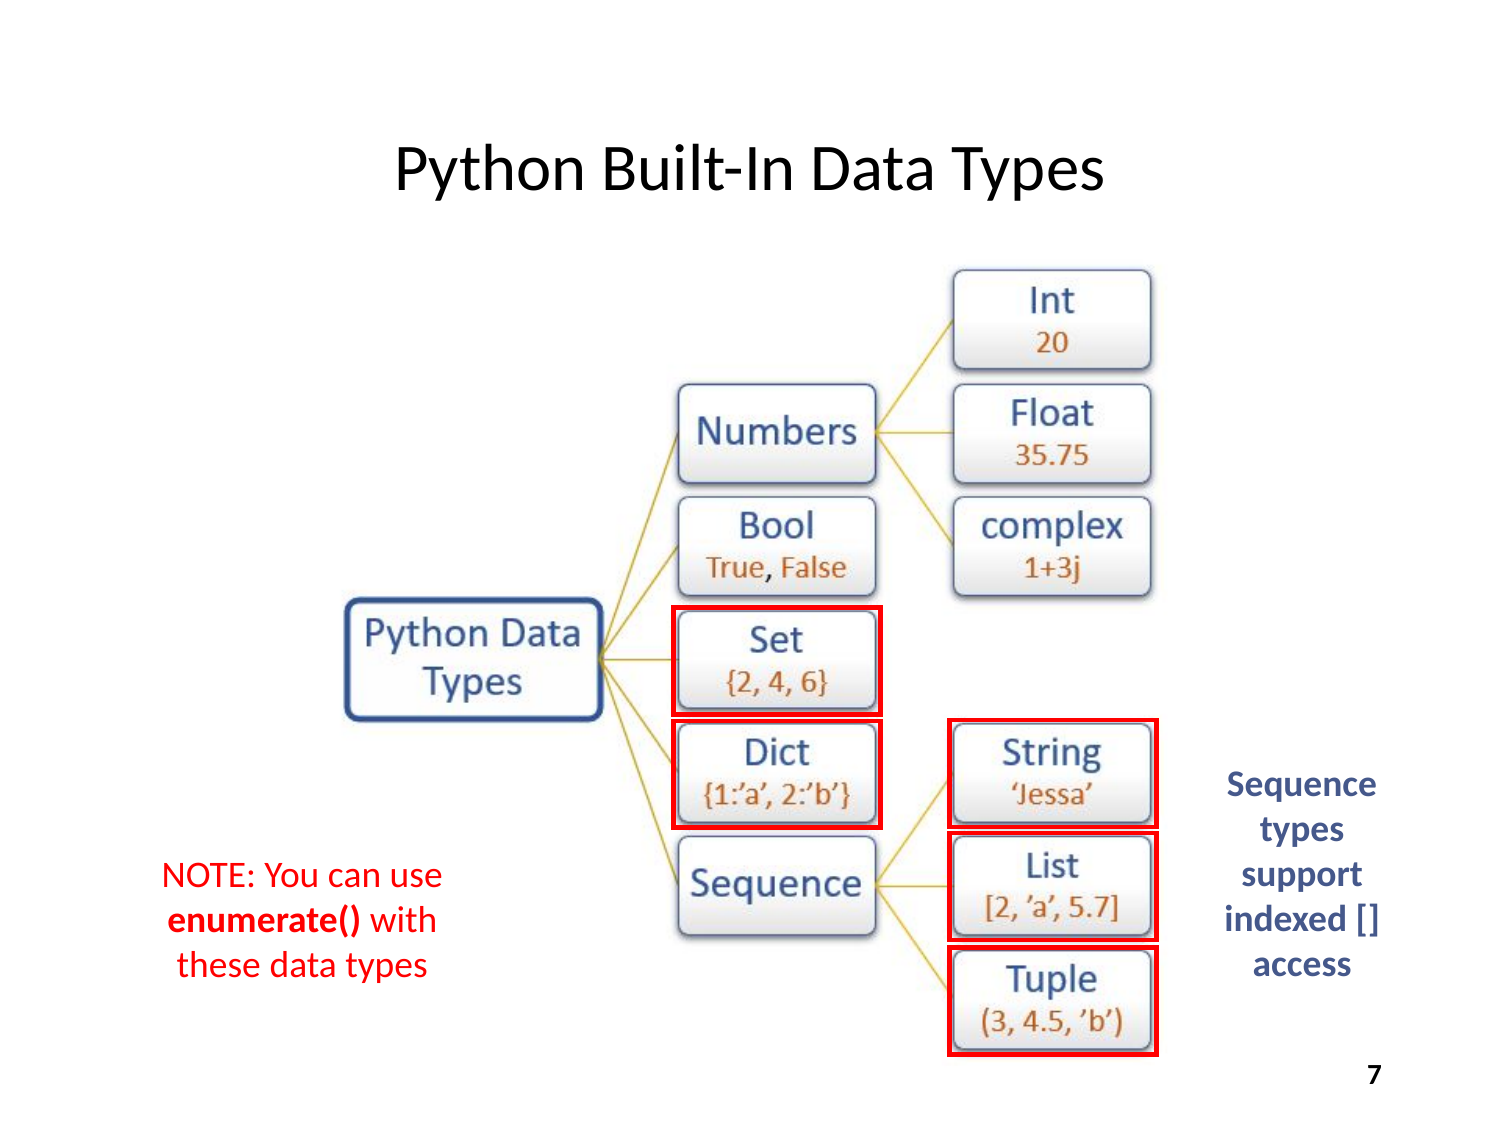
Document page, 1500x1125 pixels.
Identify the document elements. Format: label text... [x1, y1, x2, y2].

text_box NOTE: You can use enumerate() with these data types [130, 842, 267, 992]
picture [267, 240, 1233, 1084]
title Python Built-In Data Types [103, 59, 1397, 278]
slide_number 7 [1059, 1042, 1397, 1103]
text_box Sequence types support indexed [] access [1233, 751, 1397, 991]
